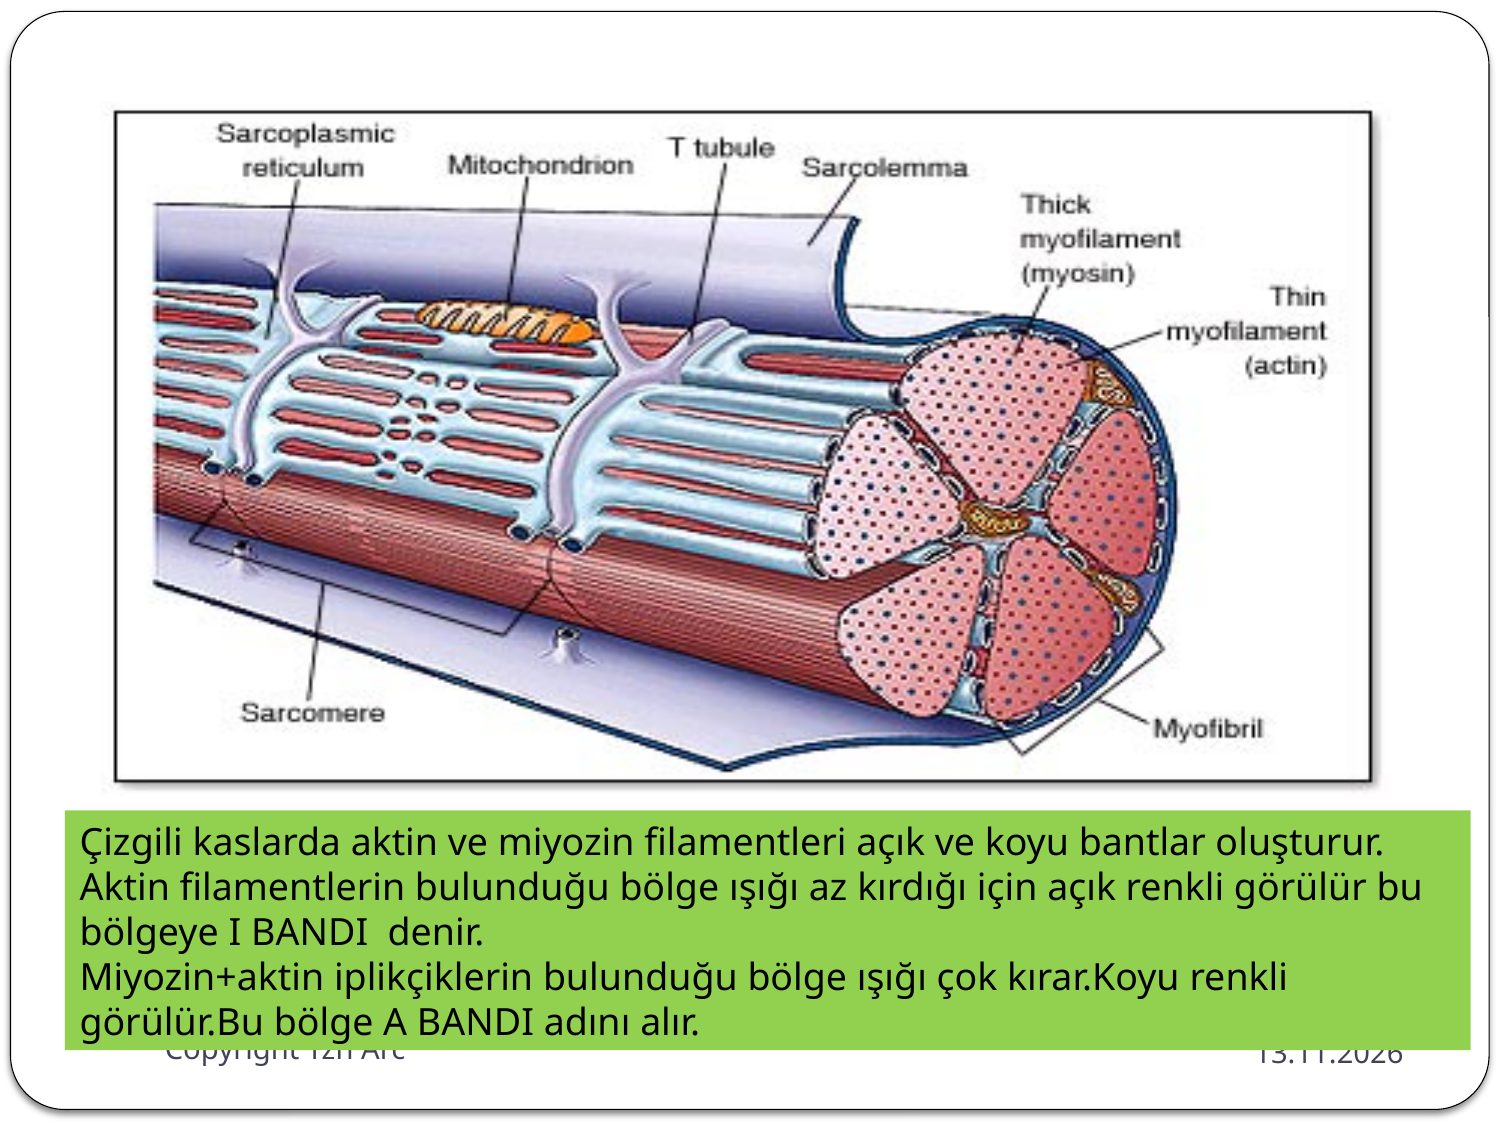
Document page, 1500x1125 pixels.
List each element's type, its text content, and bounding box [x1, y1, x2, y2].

text_box Çizgili kaslarda aktin ve miyozin filamentleri açık ve koyu bantlar oluşturur. Aktin filamentlerin bulunduğu bölge ışığı az kırdığı için açık renkli görülür bu bölgeye I BANDI denir. Miyozin+aktin iplikçiklerin bulunduğu bölge ışığı çok kırar.Koyu renkli görülür.Bu bölge A BANDI adını alır. [64, 810, 1471, 1051]
footer Copyright Tzn Arc [150, 1012, 800, 1088]
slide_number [1012, 1015, 1419, 1094]
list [100, 101, 1391, 799]
